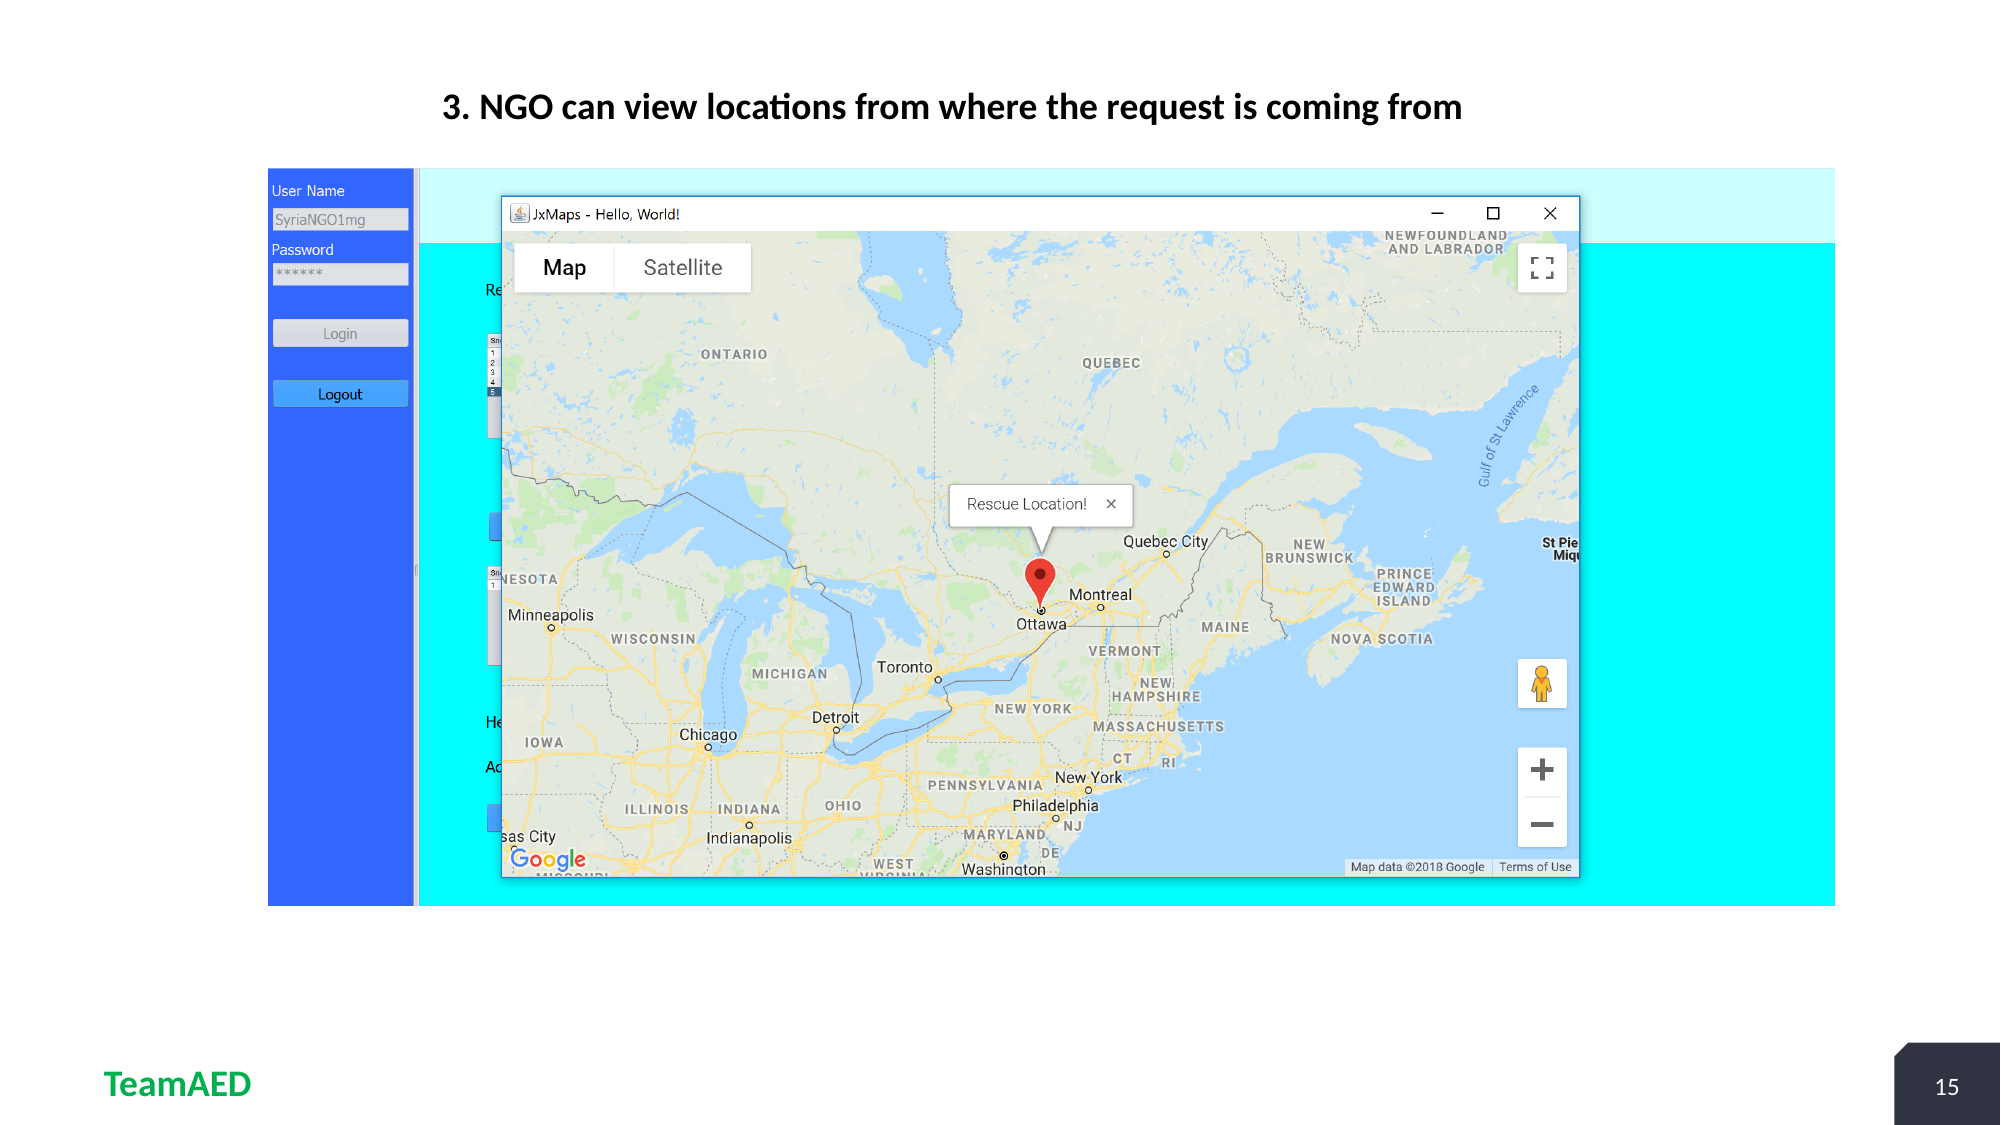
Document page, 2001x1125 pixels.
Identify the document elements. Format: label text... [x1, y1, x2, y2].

picture [267, 168, 1835, 906]
text_box TeamAED [89, 1052, 267, 1112]
slide_number 15 [1894, 1052, 2000, 1119]
text_box 3. NGO can view locations from where the request is coming from [427, 71, 1942, 135]
